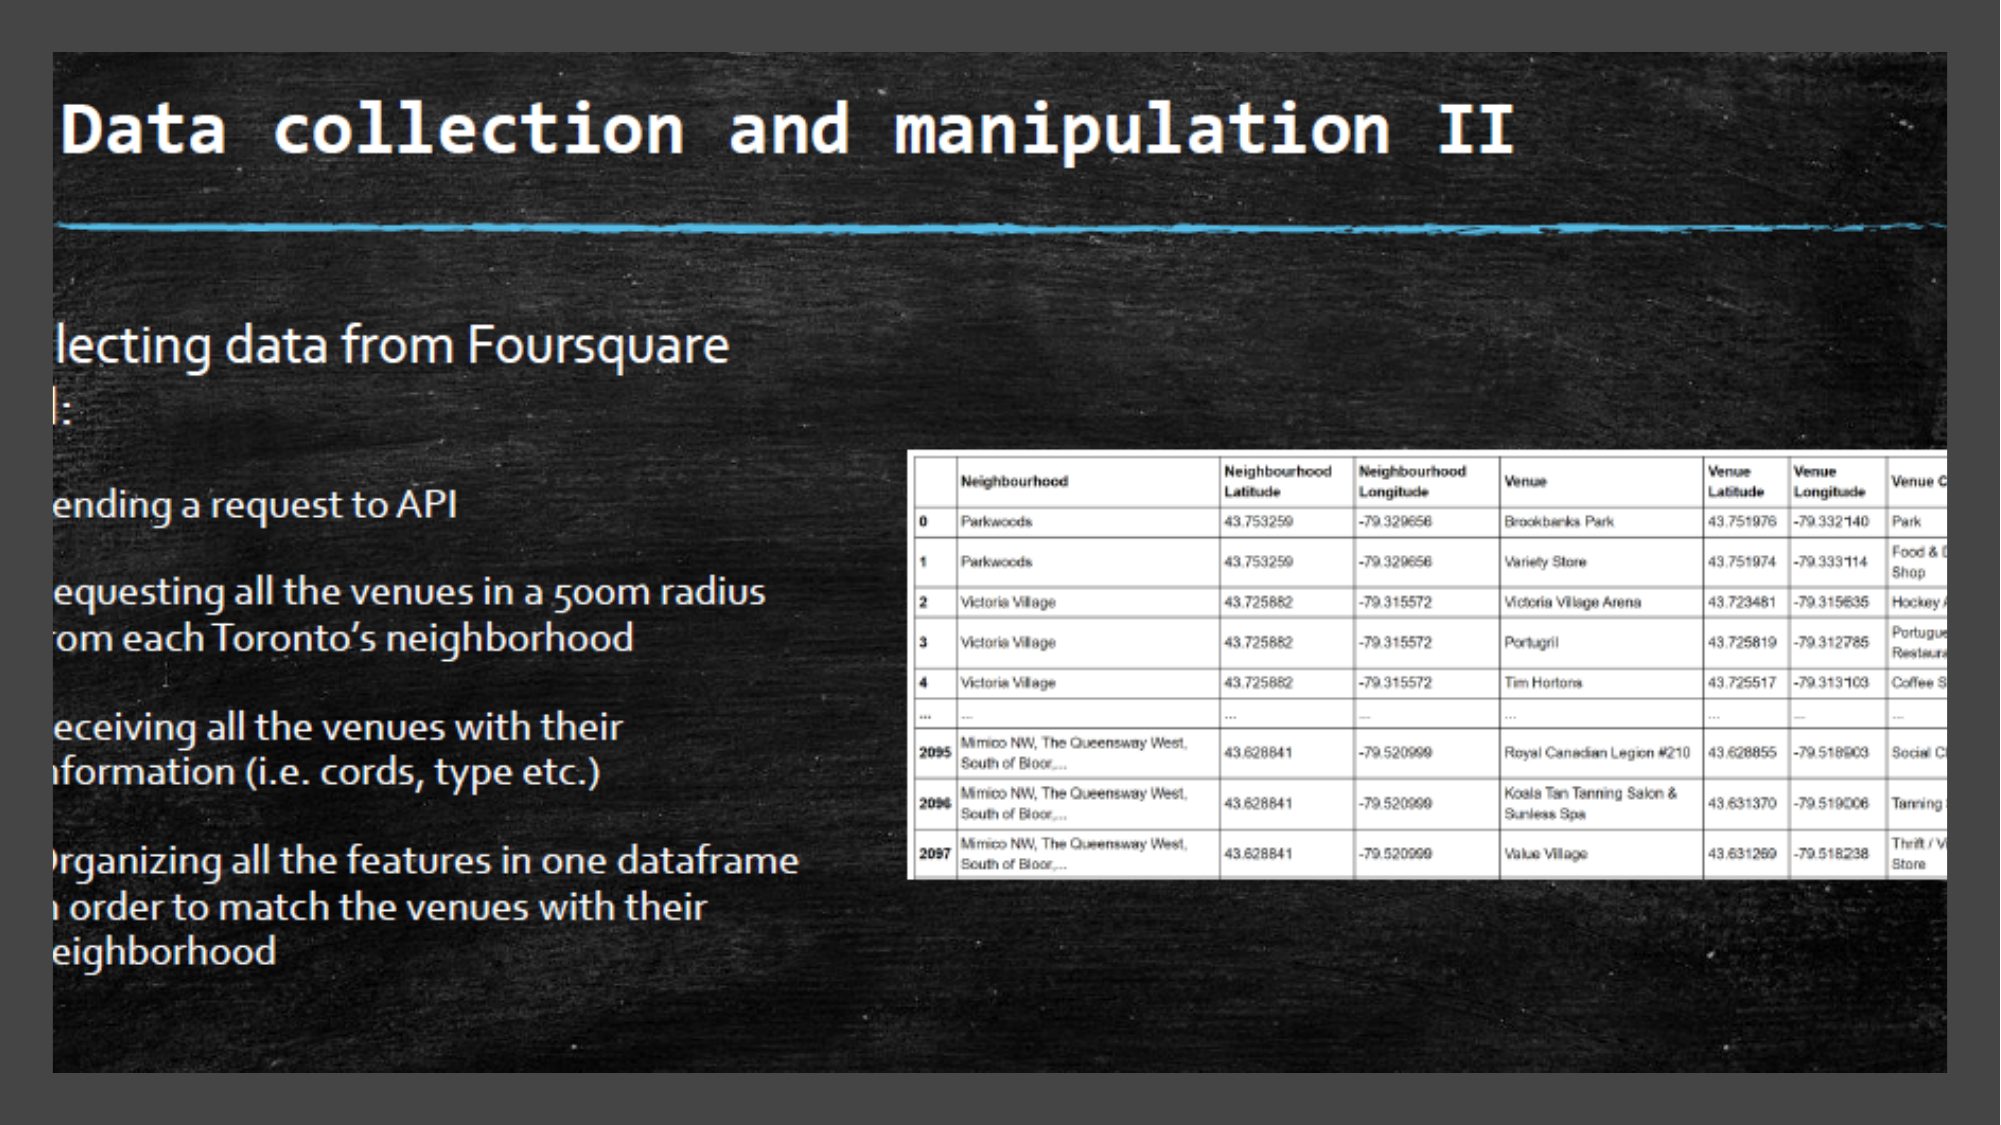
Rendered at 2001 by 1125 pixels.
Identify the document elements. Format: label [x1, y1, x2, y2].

picture [52, 52, 1948, 1073]
